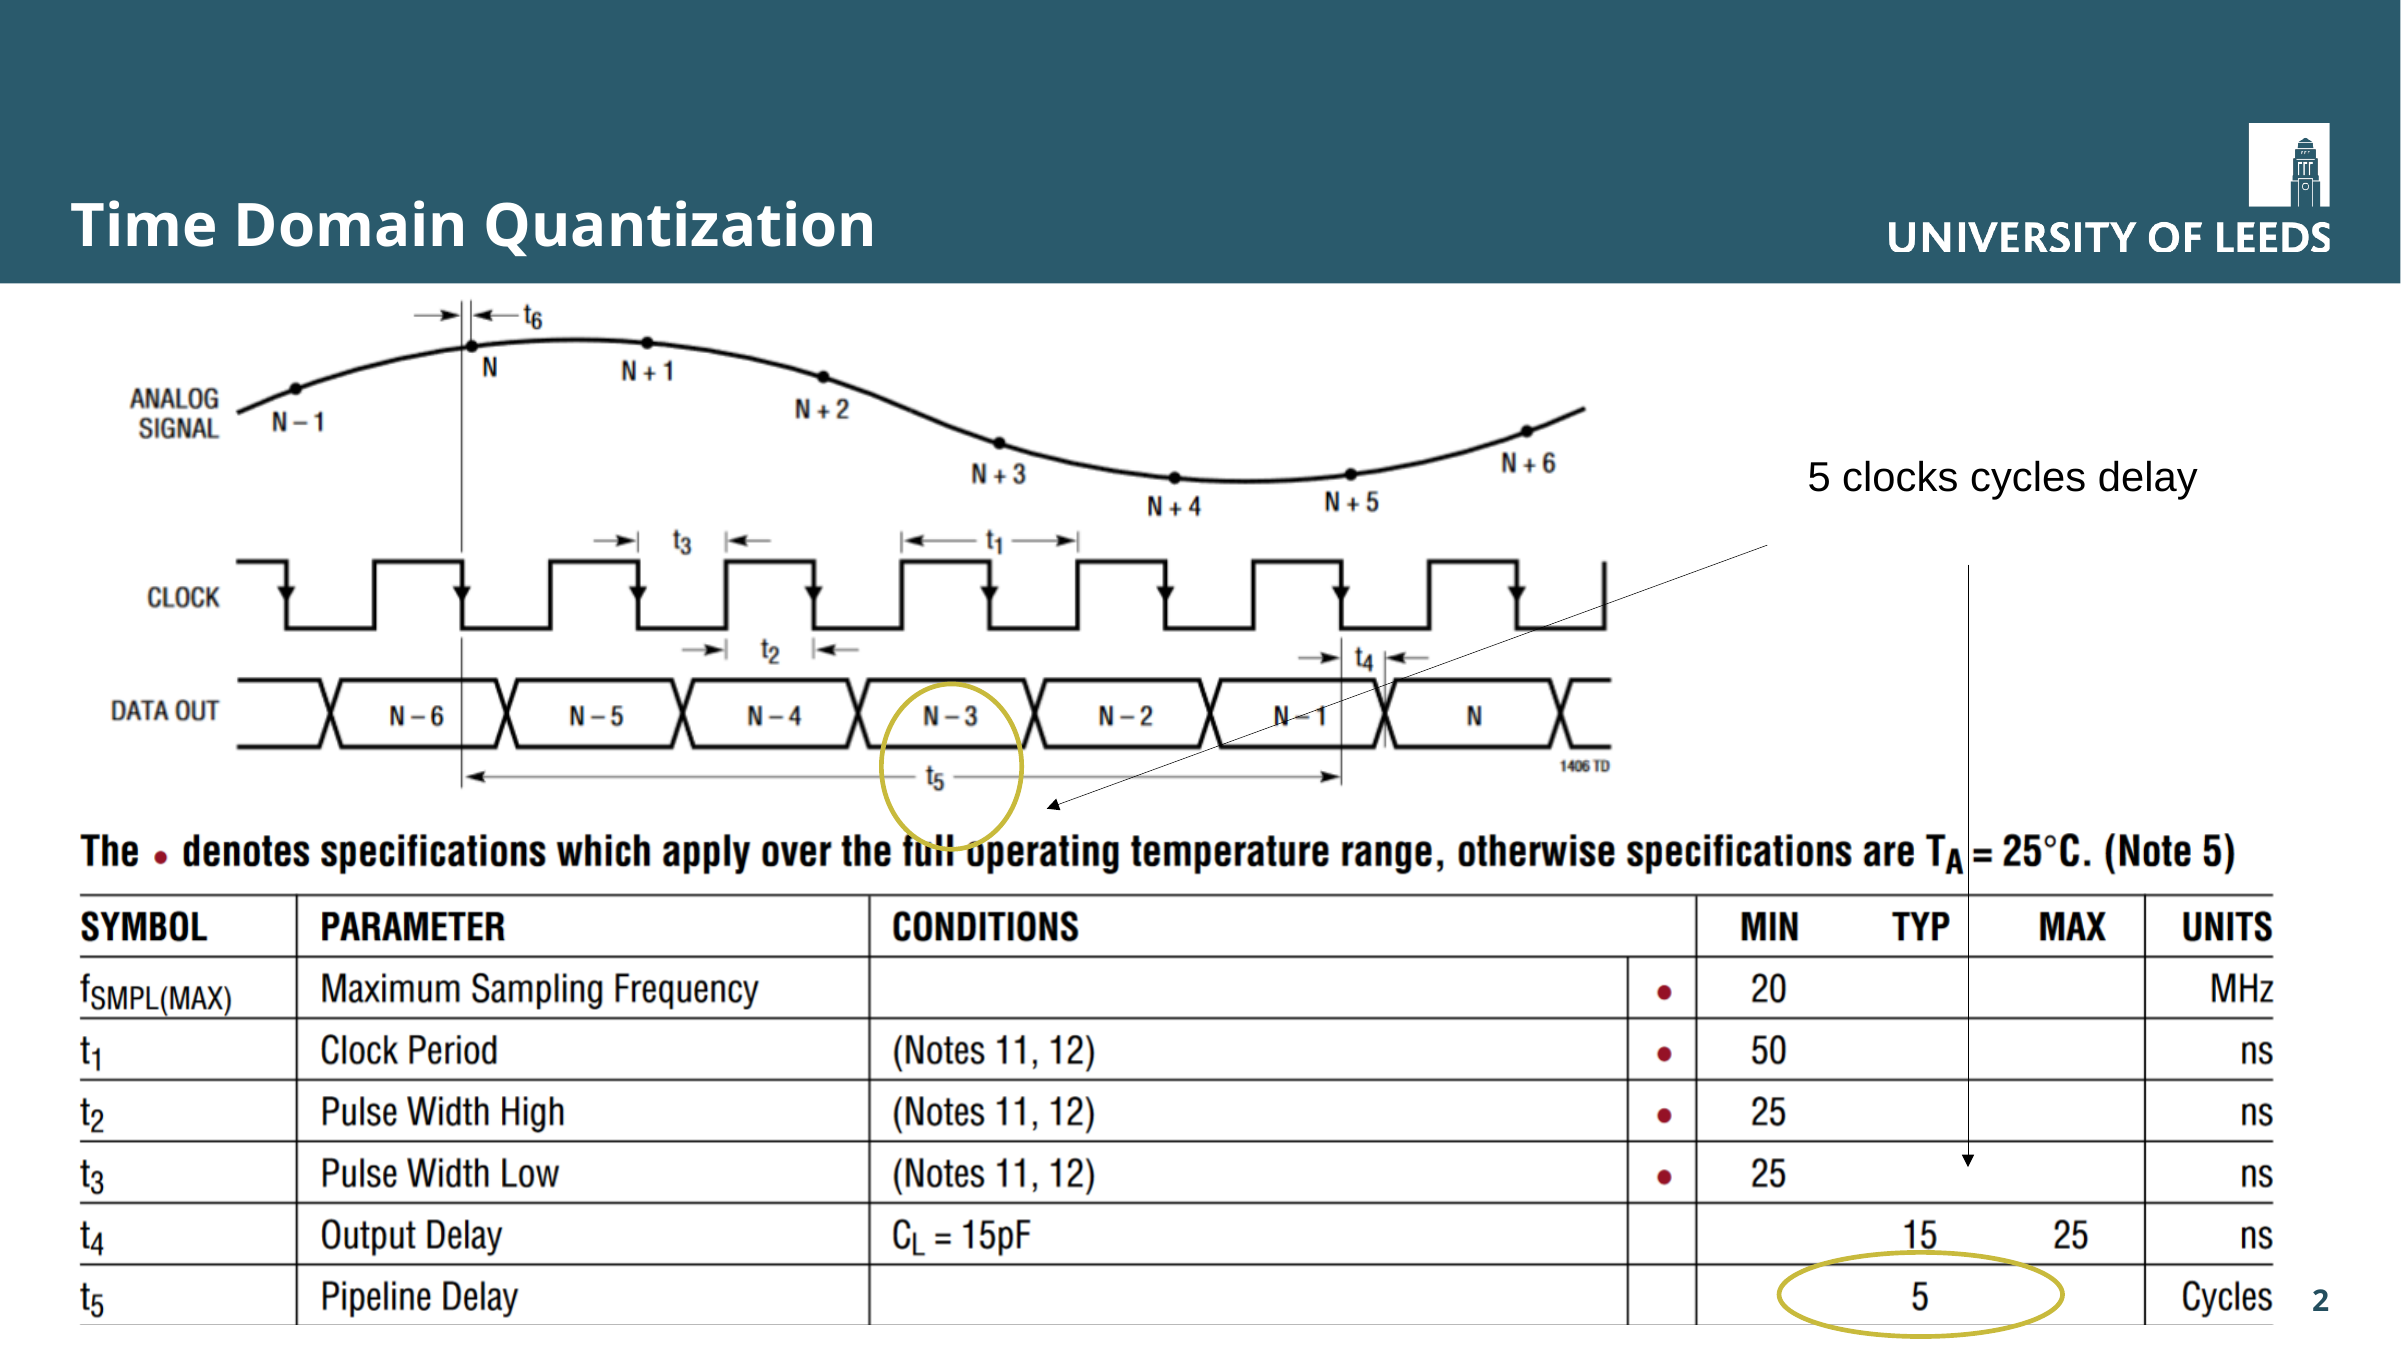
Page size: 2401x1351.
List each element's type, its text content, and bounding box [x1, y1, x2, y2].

text_box [1823, 1325, 2019, 1337]
text_box 5 clocks cycles delay [1799, 441, 2278, 507]
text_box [1046, 545, 1768, 809]
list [54, 722, 2313, 1325]
title Time Domain Quantization [70, 81, 1806, 259]
picture [0, 297, 1799, 828]
